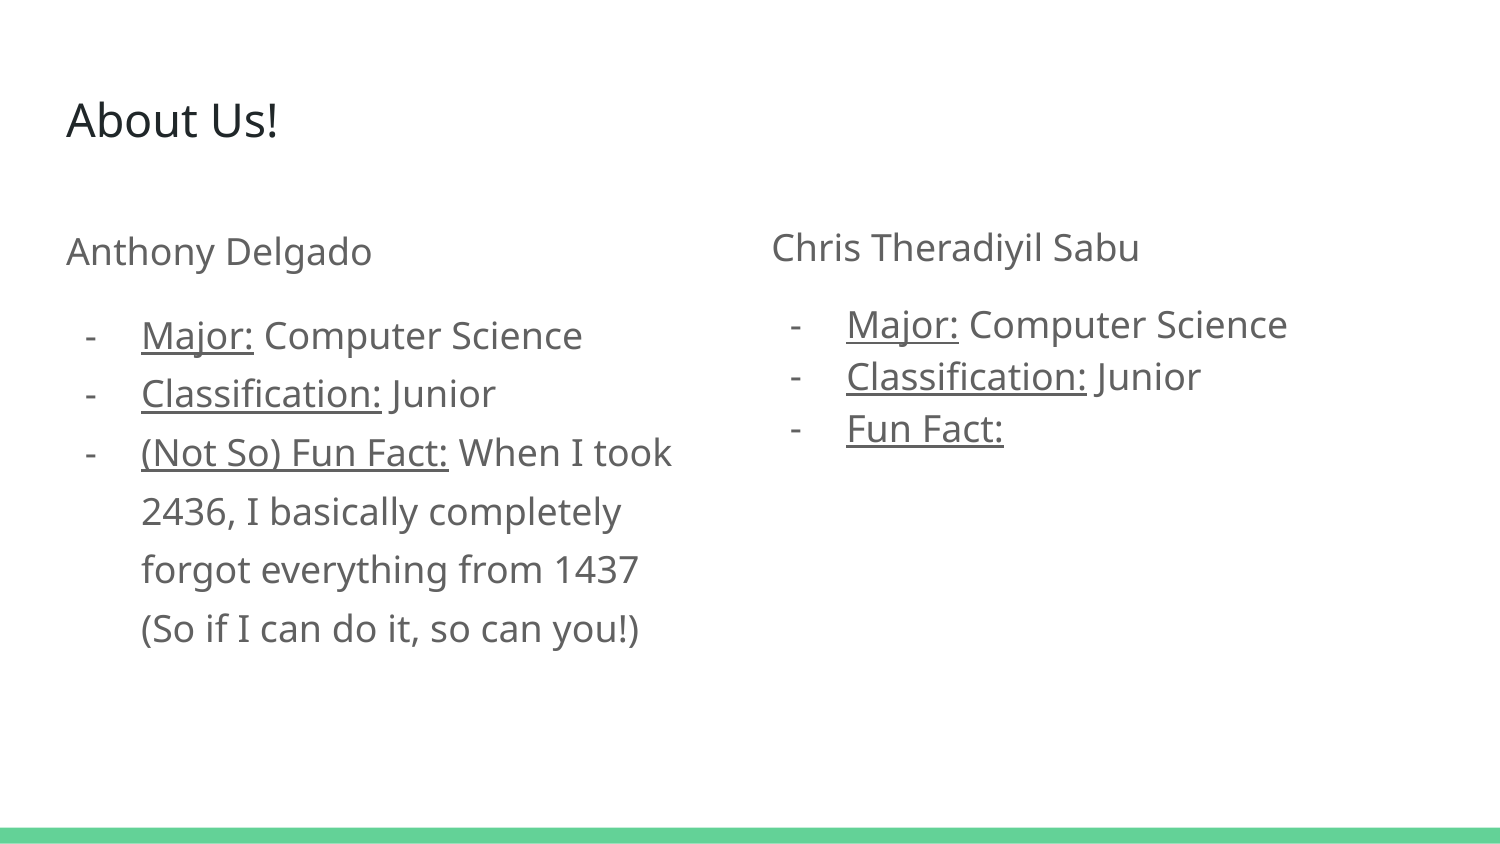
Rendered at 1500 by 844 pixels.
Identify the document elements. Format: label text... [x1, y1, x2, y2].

list Anthony Delgado Major: Computer Science Classification: Junior (Not So) Fun Fact: When I took 2436, I basically completely forgot everything from 1437 (So if I can do it, so can you!) [51, 203, 692, 751]
title About Us! [51, 72, 1449, 167]
text_box Chris Theradiyil Sabu Major: Computer Science Classification: Junior Fun Fact: [756, 202, 1429, 752]
